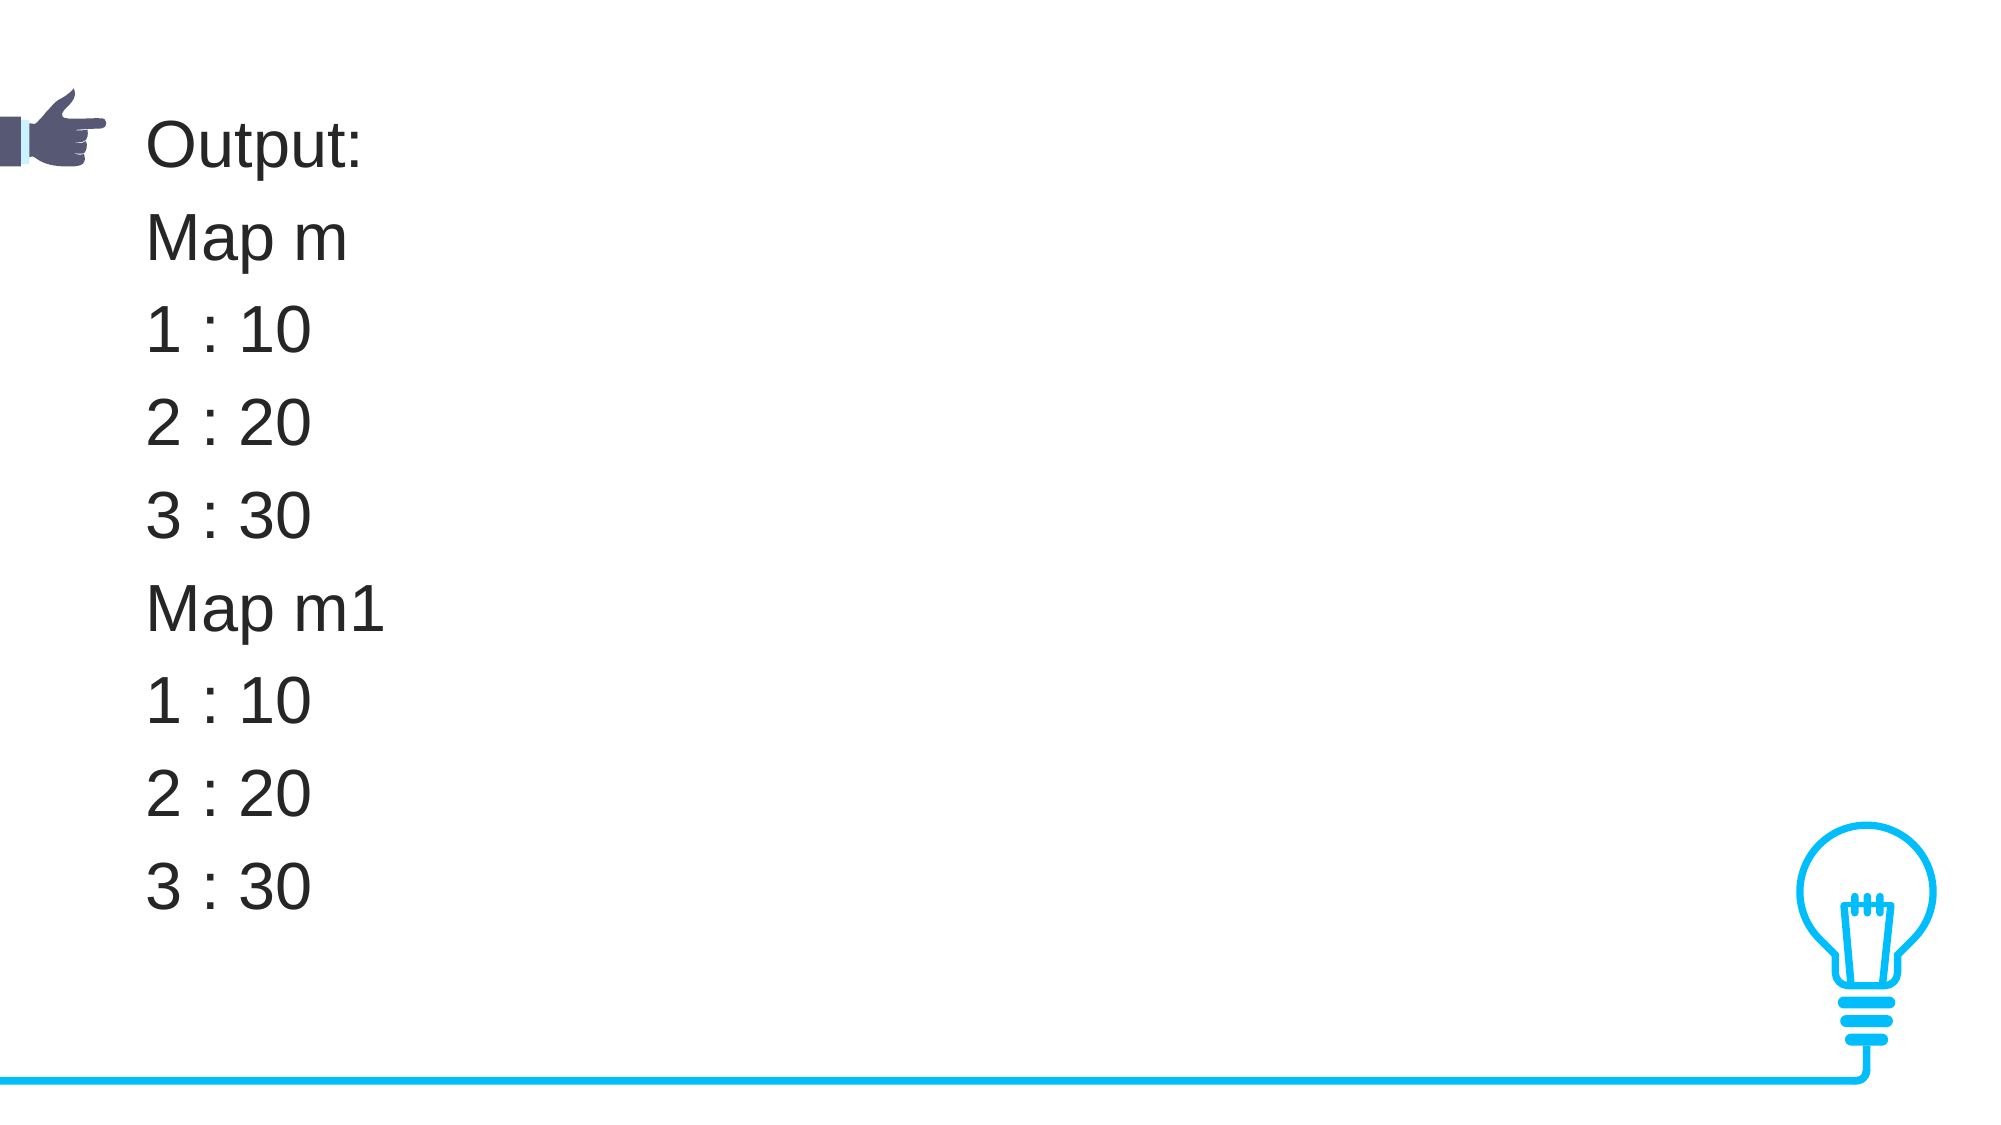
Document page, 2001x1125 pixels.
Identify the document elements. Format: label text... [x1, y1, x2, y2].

list Output: Map m 1 : 10 2 : 20 3 : 30 Map m1 1 : 10 2 : 20 3 : 30 [130, 46, 1927, 988]
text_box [0, 88, 107, 167]
